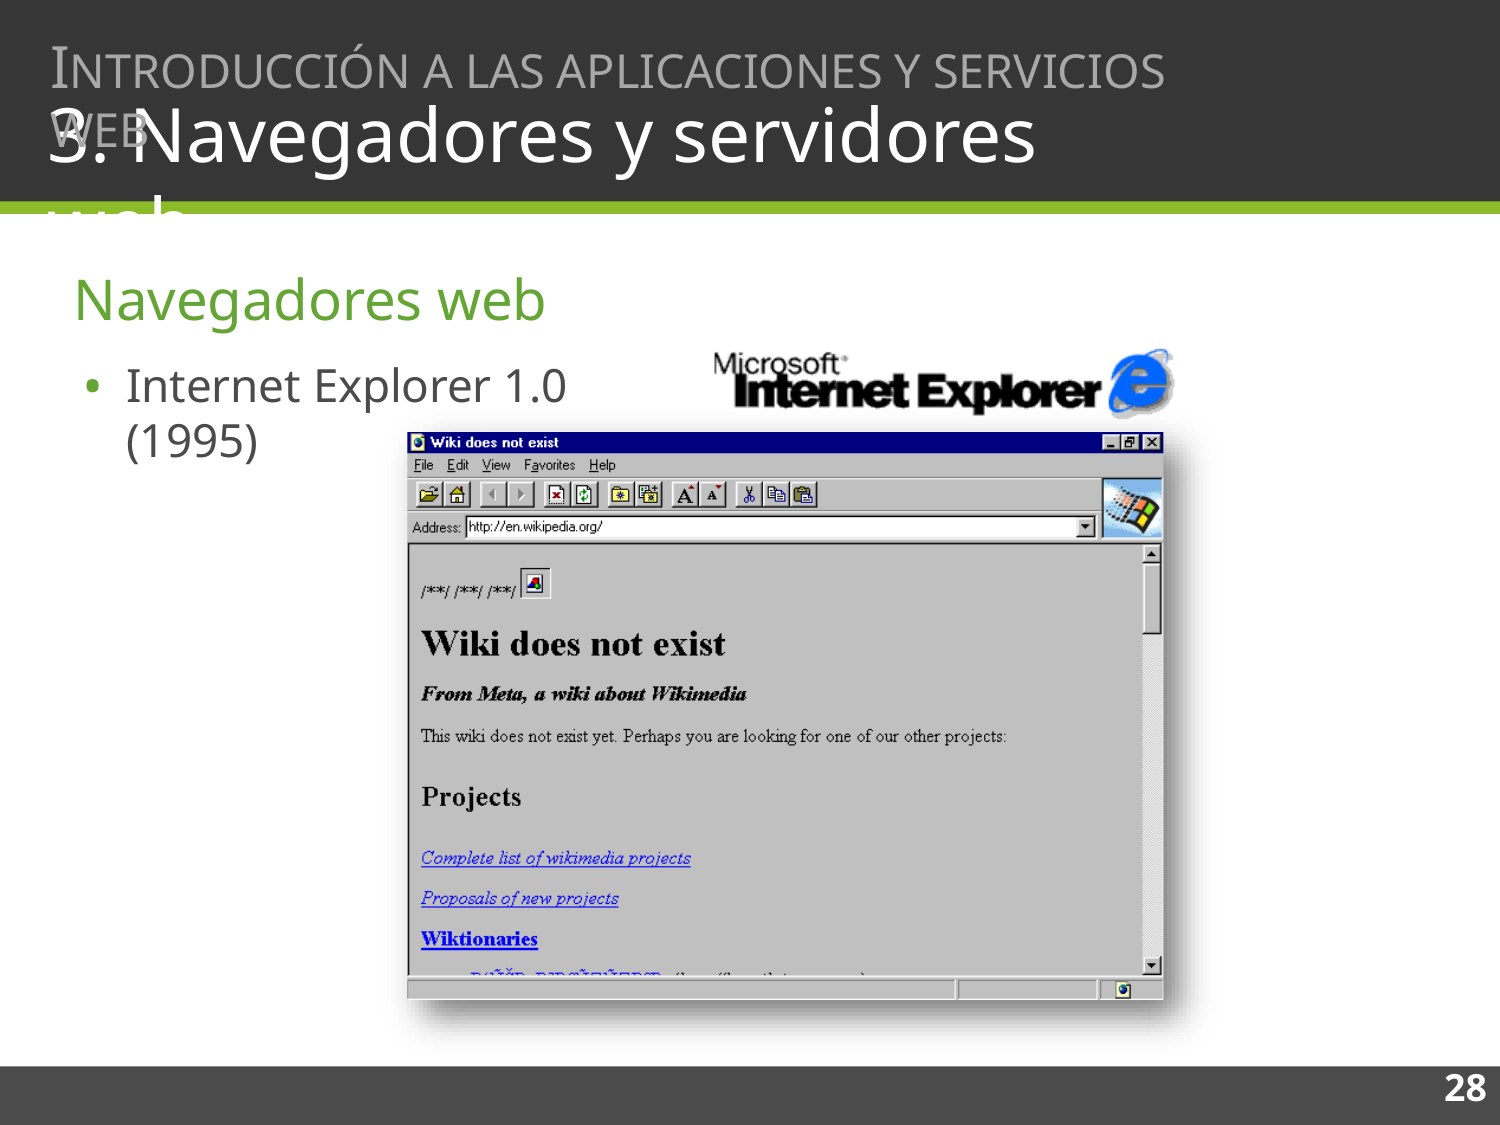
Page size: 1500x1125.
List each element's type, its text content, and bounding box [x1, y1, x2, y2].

text_box [407, 432, 1164, 1000]
title INTRODUCCIÓN A LAS APLICACIONES Y SERVICIOS WEB [48, 28, 1193, 219]
text_box Navegadores web Internet Explorer 1.0 (1995) [71, 229, 642, 467]
slide_number 28 [1440, 1077, 1489, 1125]
text_box 3. Navegadores y servidores web [45, 85, 1059, 268]
text_box [375, 400, 1228, 1064]
text_box [714, 347, 1181, 424]
